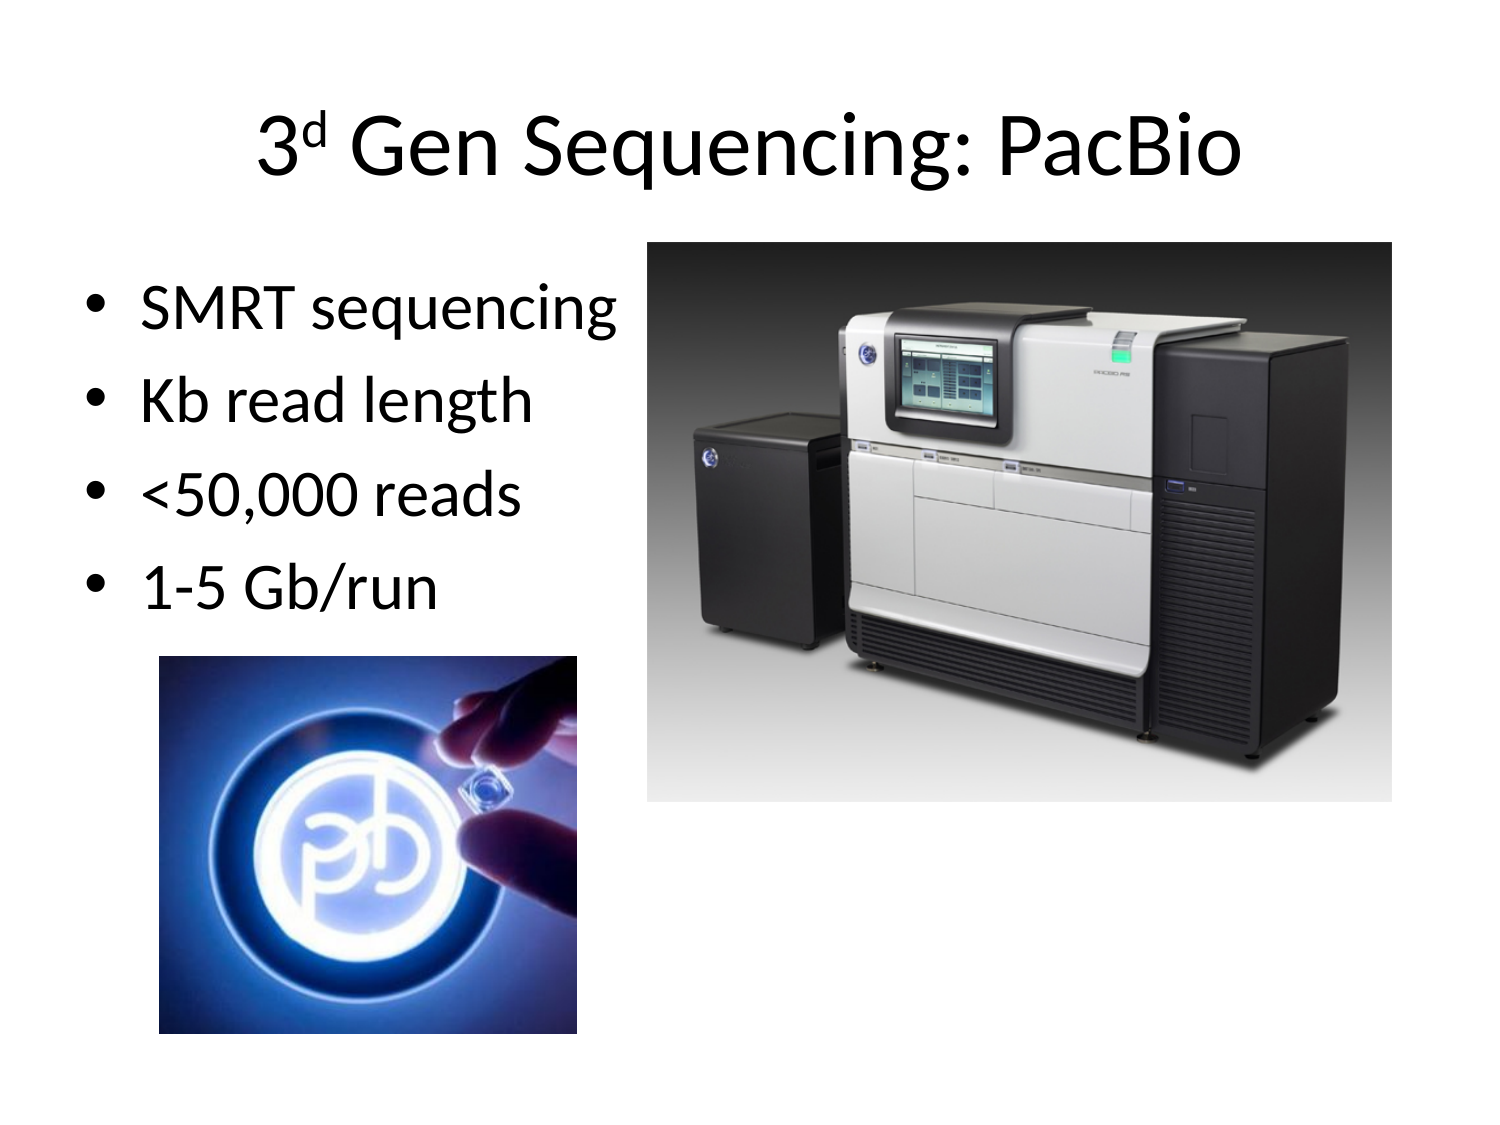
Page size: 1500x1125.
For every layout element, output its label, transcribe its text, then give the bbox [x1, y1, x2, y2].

title 3d Gen Sequencing: PacBio [75, 45, 1425, 233]
picture [647, 242, 1393, 802]
picture [159, 656, 578, 1035]
list SMRT sequencing Kb read length <50,000 reads 1-5 Gb/run [69, 255, 1467, 927]
